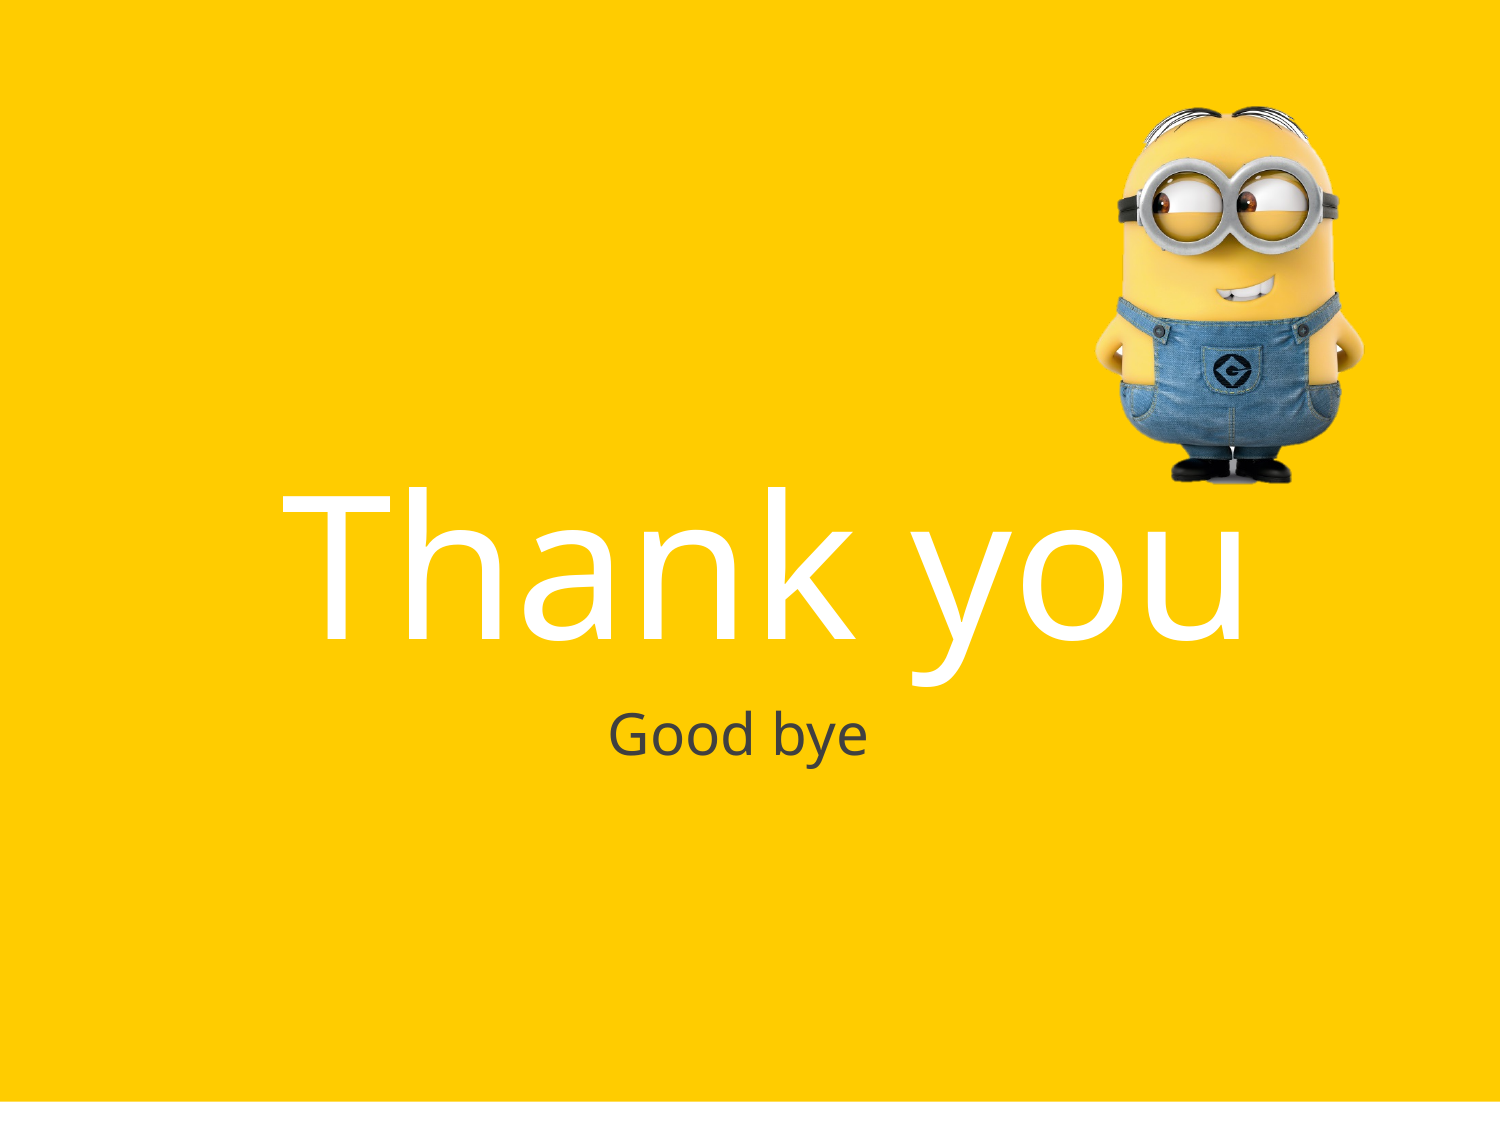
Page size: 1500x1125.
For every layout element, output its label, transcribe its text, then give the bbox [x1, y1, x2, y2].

text_box Good bye [501, 689, 975, 774]
text_box Thank you [266, 432, 1424, 688]
picture [1068, 89, 1375, 504]
